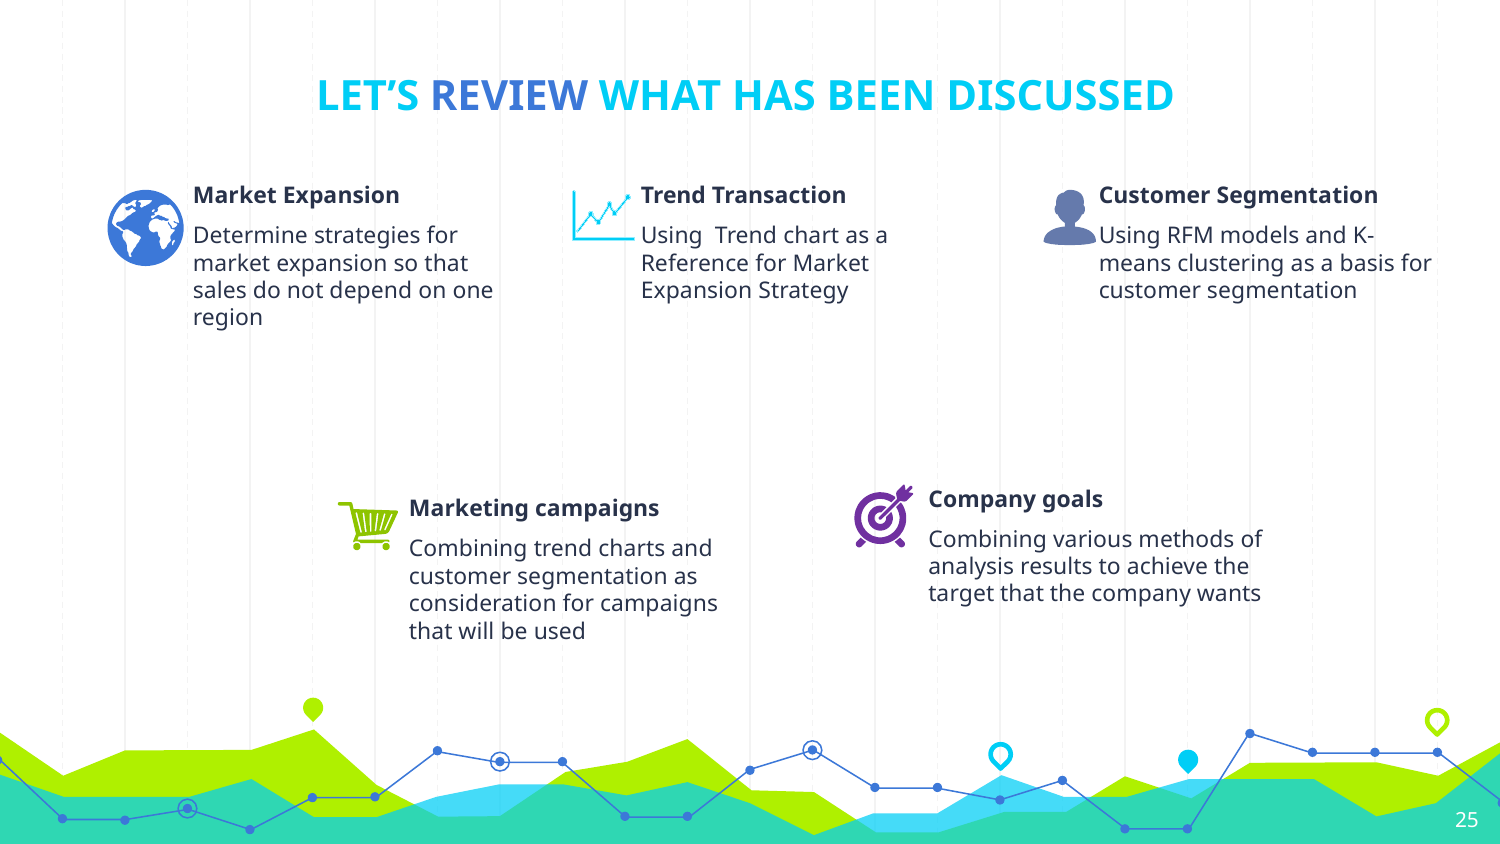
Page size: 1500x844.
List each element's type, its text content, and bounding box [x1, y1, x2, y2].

list Market Expansion Determine strategies for market expansion so that sales do not depend on one region [177, 165, 544, 380]
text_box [337, 501, 399, 551]
list Company goals Combining various methods of analysis results to achieve the target that the company wants [913, 469, 1279, 684]
list Customer Segmentation Using RFM models and K-means clustering as a basis for customer segmentation [1083, 165, 1450, 380]
list Trend Transaction Using Trend chart as a Reference for Market Expansion Strategy [625, 165, 992, 380]
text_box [572, 190, 635, 242]
text_box [1043, 189, 1097, 246]
list Marketing campaigns Combining trend charts and customer segmentation as consideration for campaigns that will be used [394, 478, 760, 694]
text_box [107, 189, 184, 267]
slide_number 25 [1403, 791, 1494, 844]
title LET’S REVIEW WHAT HAS BEEN DISCUSSED [171, 16, 1320, 134]
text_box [854, 484, 914, 548]
